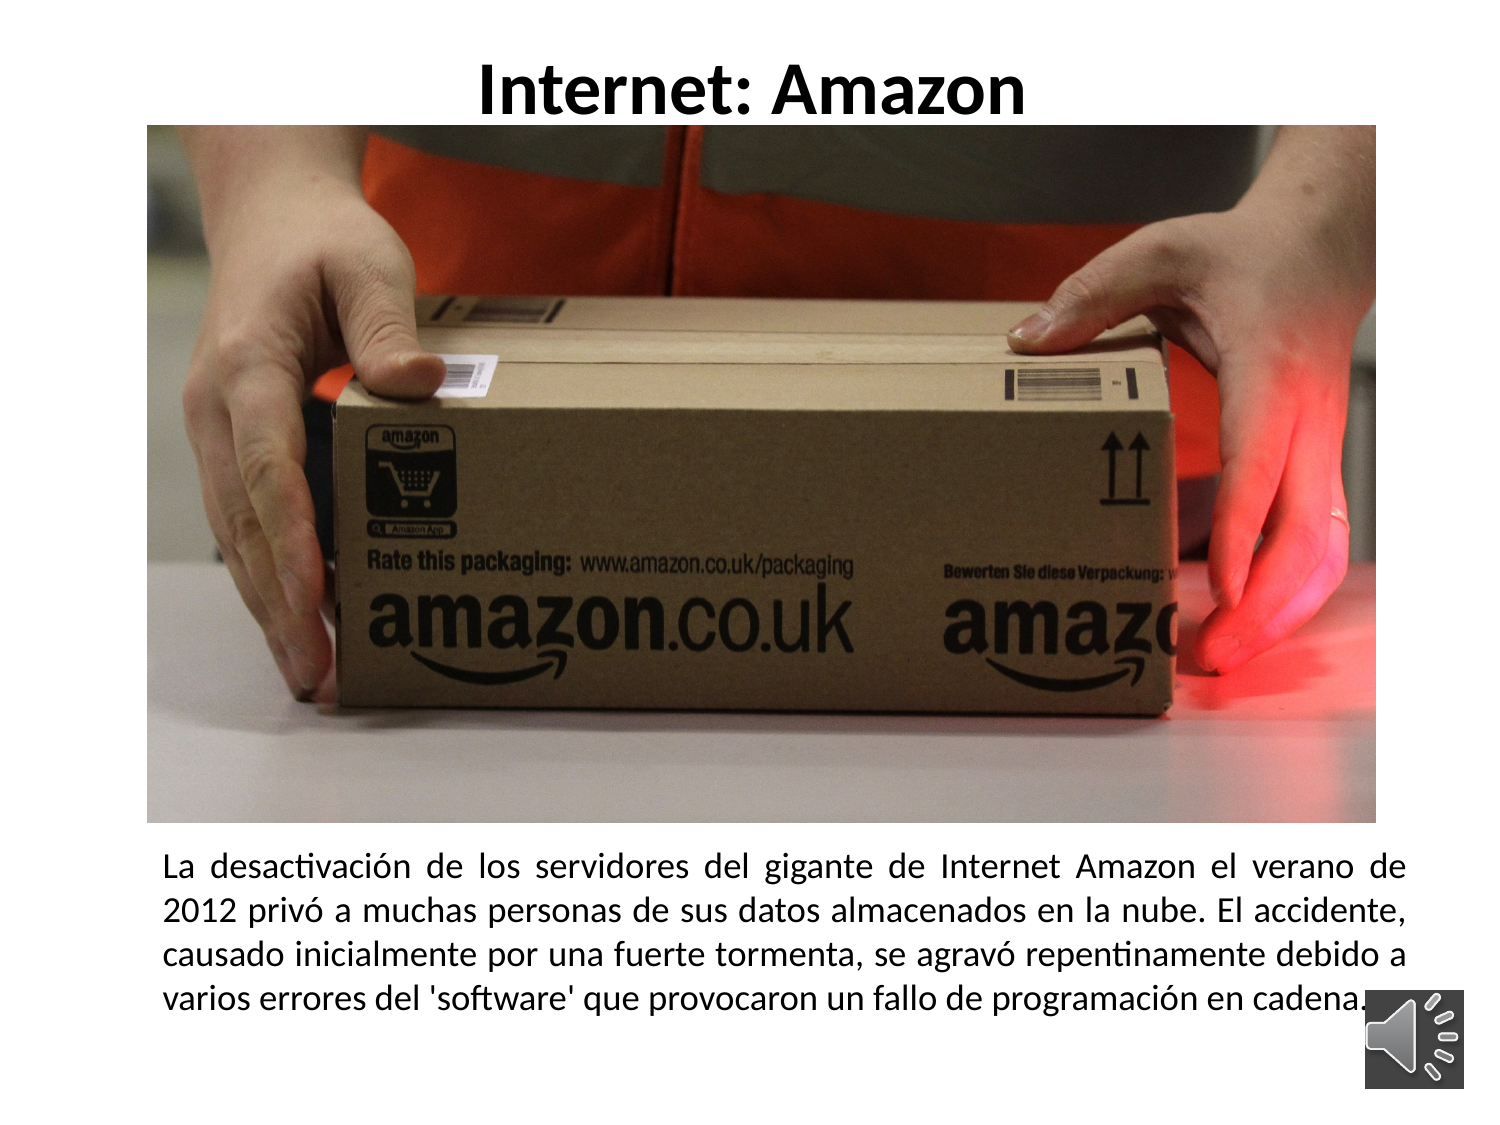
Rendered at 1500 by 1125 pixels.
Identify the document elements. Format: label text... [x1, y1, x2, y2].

subtitle La desactivación de los servidores del gigante de Internet Amazon el verano de 2012 privó a muchas personas de sus datos almacenados en la nube. El accidente, causado inicialmente por una fuerte tormenta, se agravó repentinamente debido a varios errores del 'software' que provocaron un fallo de programación en cadena. [147, 834, 1424, 1059]
title Internet: Amazon [123, 30, 1399, 138]
picture [1364, 989, 1465, 1090]
picture [147, 125, 1377, 823]
